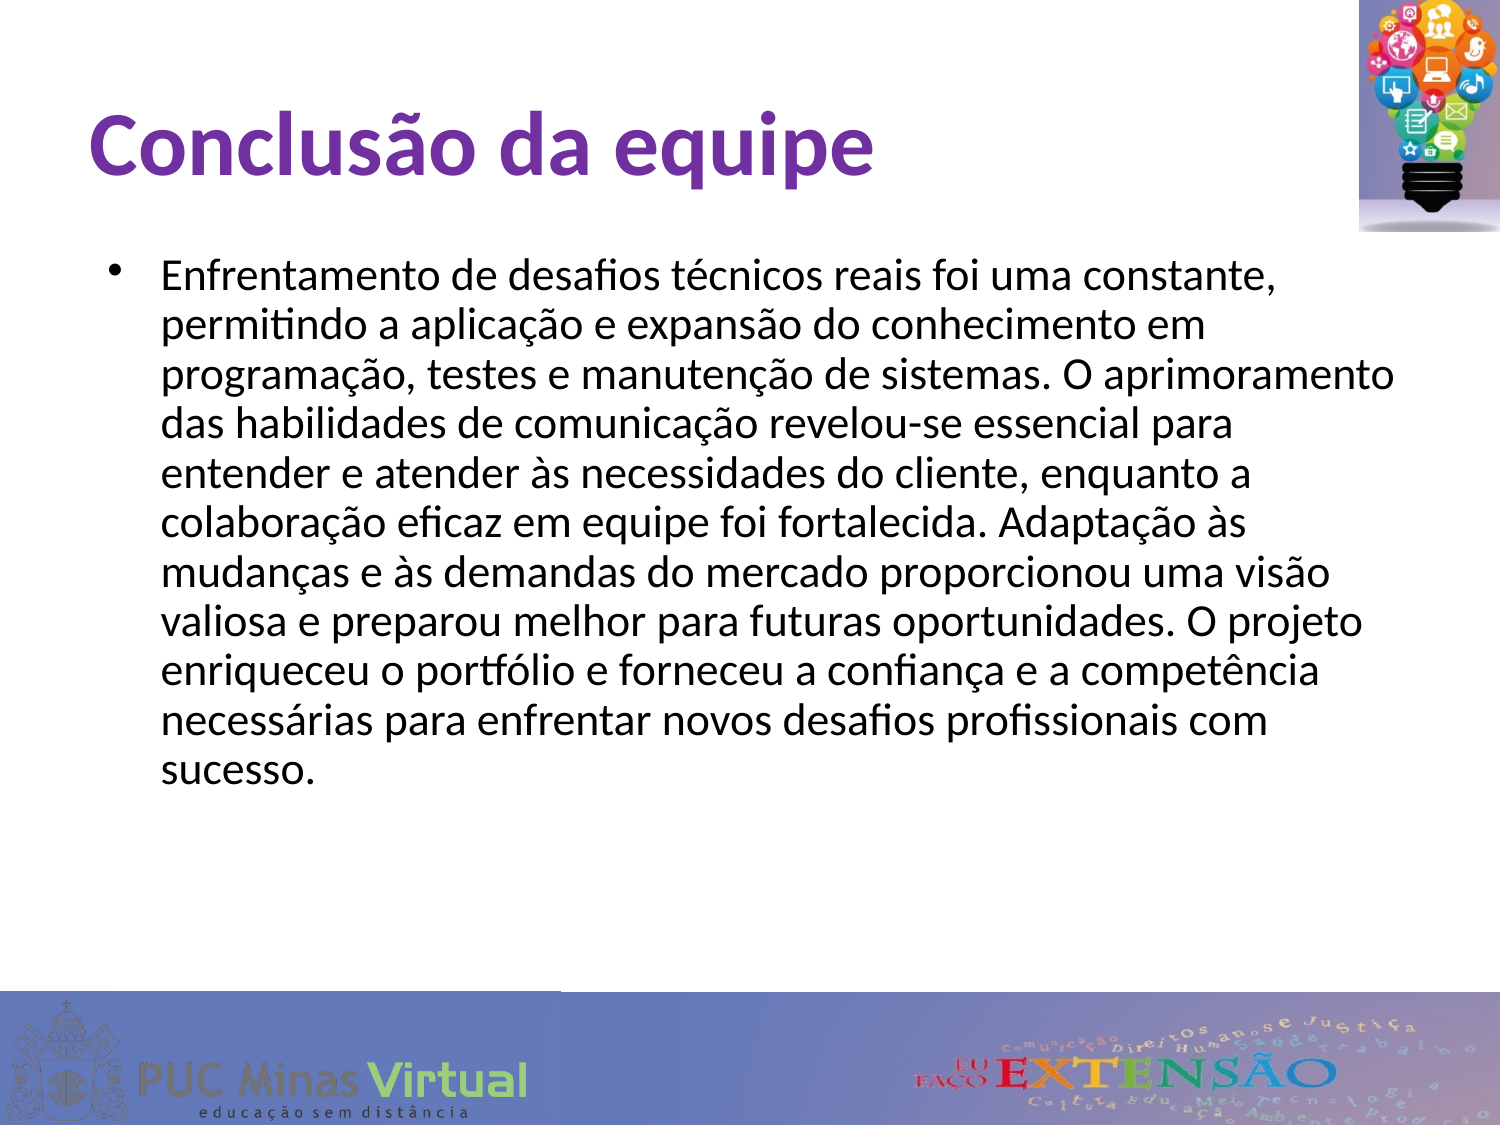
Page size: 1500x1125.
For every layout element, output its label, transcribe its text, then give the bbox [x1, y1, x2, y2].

title Conclusão da equipe [75, 45, 1353, 233]
list Enfrentamento de desafios técnicos reais foi uma constante, permitindo a aplicação e expansão do conhecimento em programação, testes e manutenção de sistemas. O aprimoramento das habilidades de comunicação revelou-se essencial para entender e atender às necessidades do cliente, enquanto a colaboração eficaz em equipe foi fortalecida. Adaptação às mudanças e às demandas do mercado proporcionou uma visão valiosa e preparou melhor para futuras oportunidades. O projeto enriqueceu o portfólio e forneceu a confiança e a competência necessárias para enfrentar novos desafios profissionais com sucesso. [75, 243, 1425, 986]
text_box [0, 991, 1500, 1125]
picture [1358, 0, 1500, 232]
